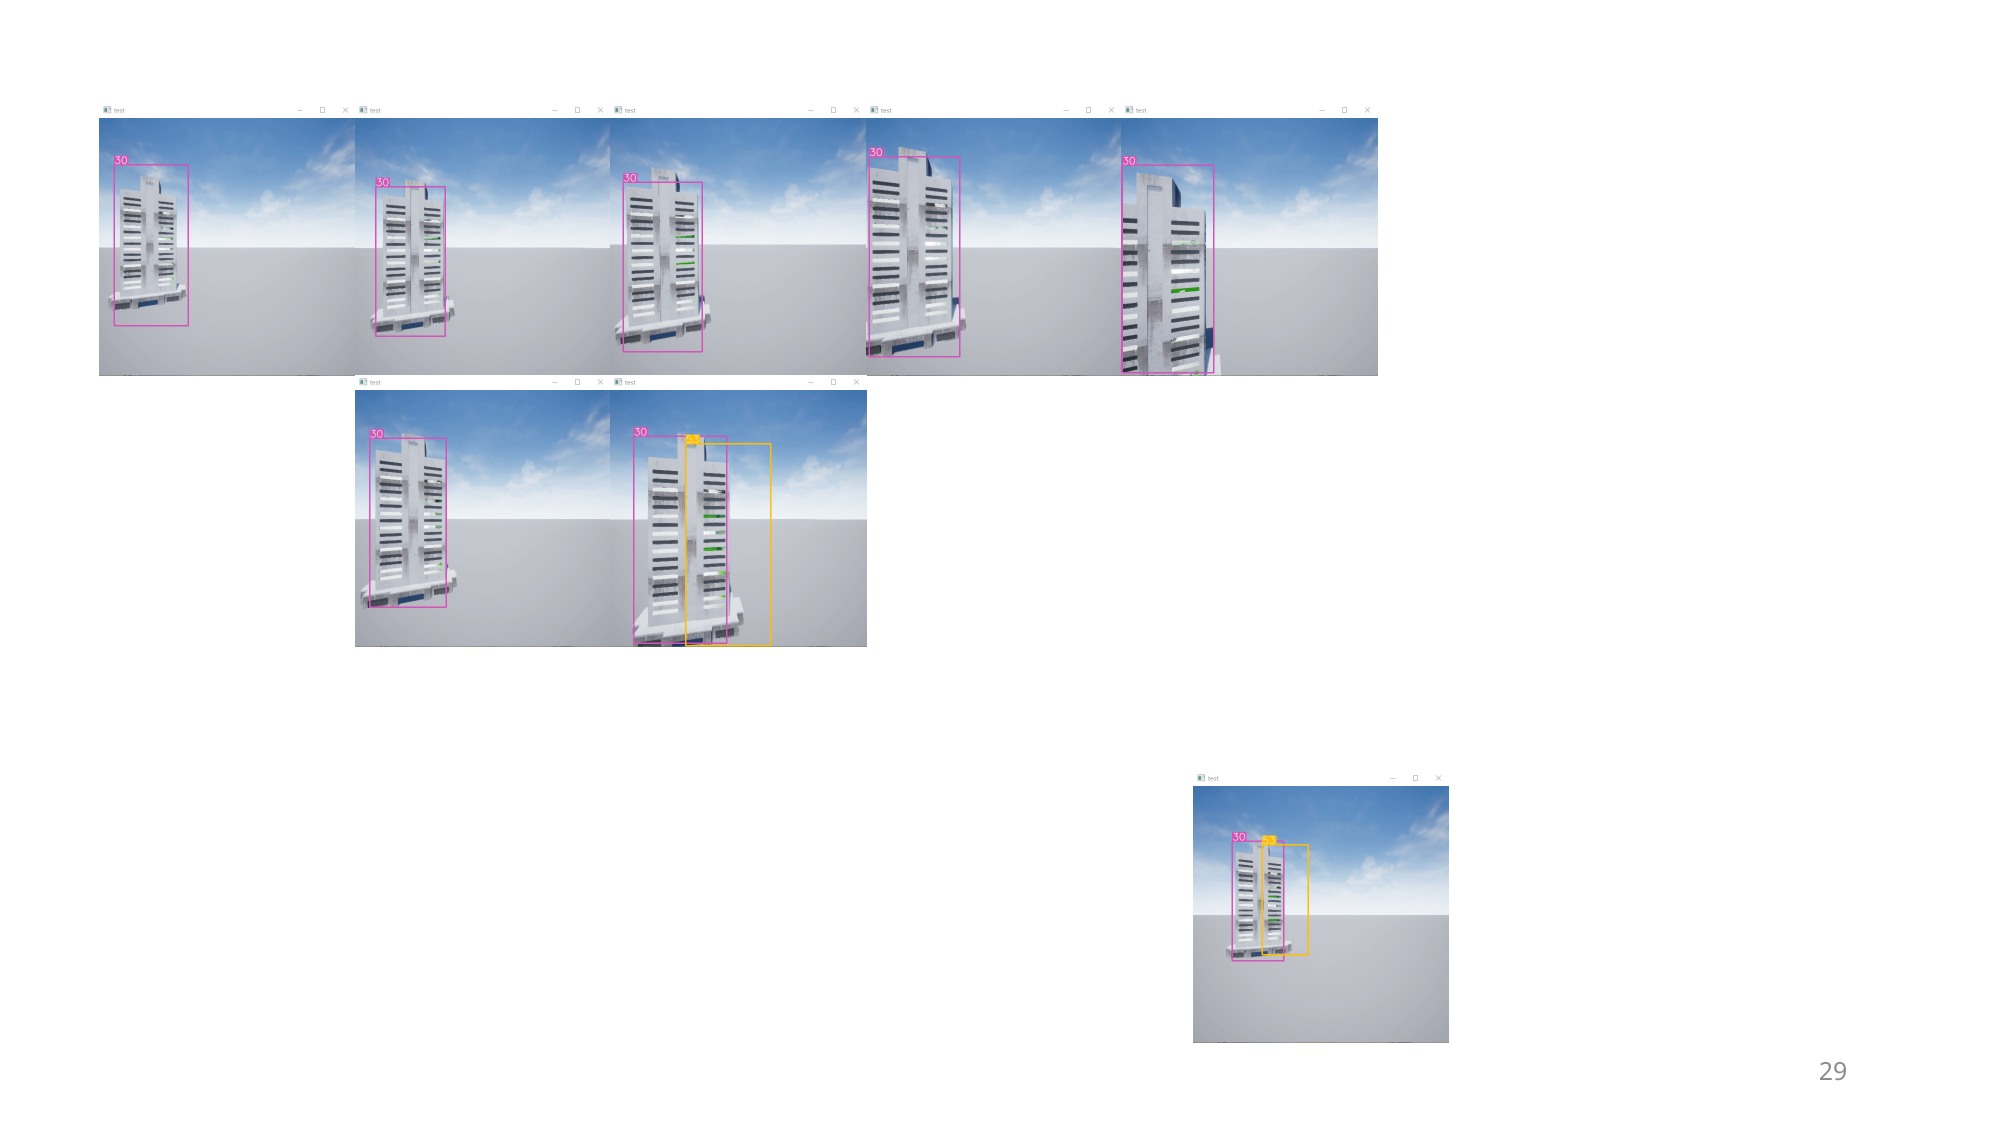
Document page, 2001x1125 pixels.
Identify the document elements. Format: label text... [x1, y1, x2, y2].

slide_number 29 [1412, 1042, 1863, 1103]
picture [99, 103, 1378, 647]
picture [1192, 771, 1449, 1043]
